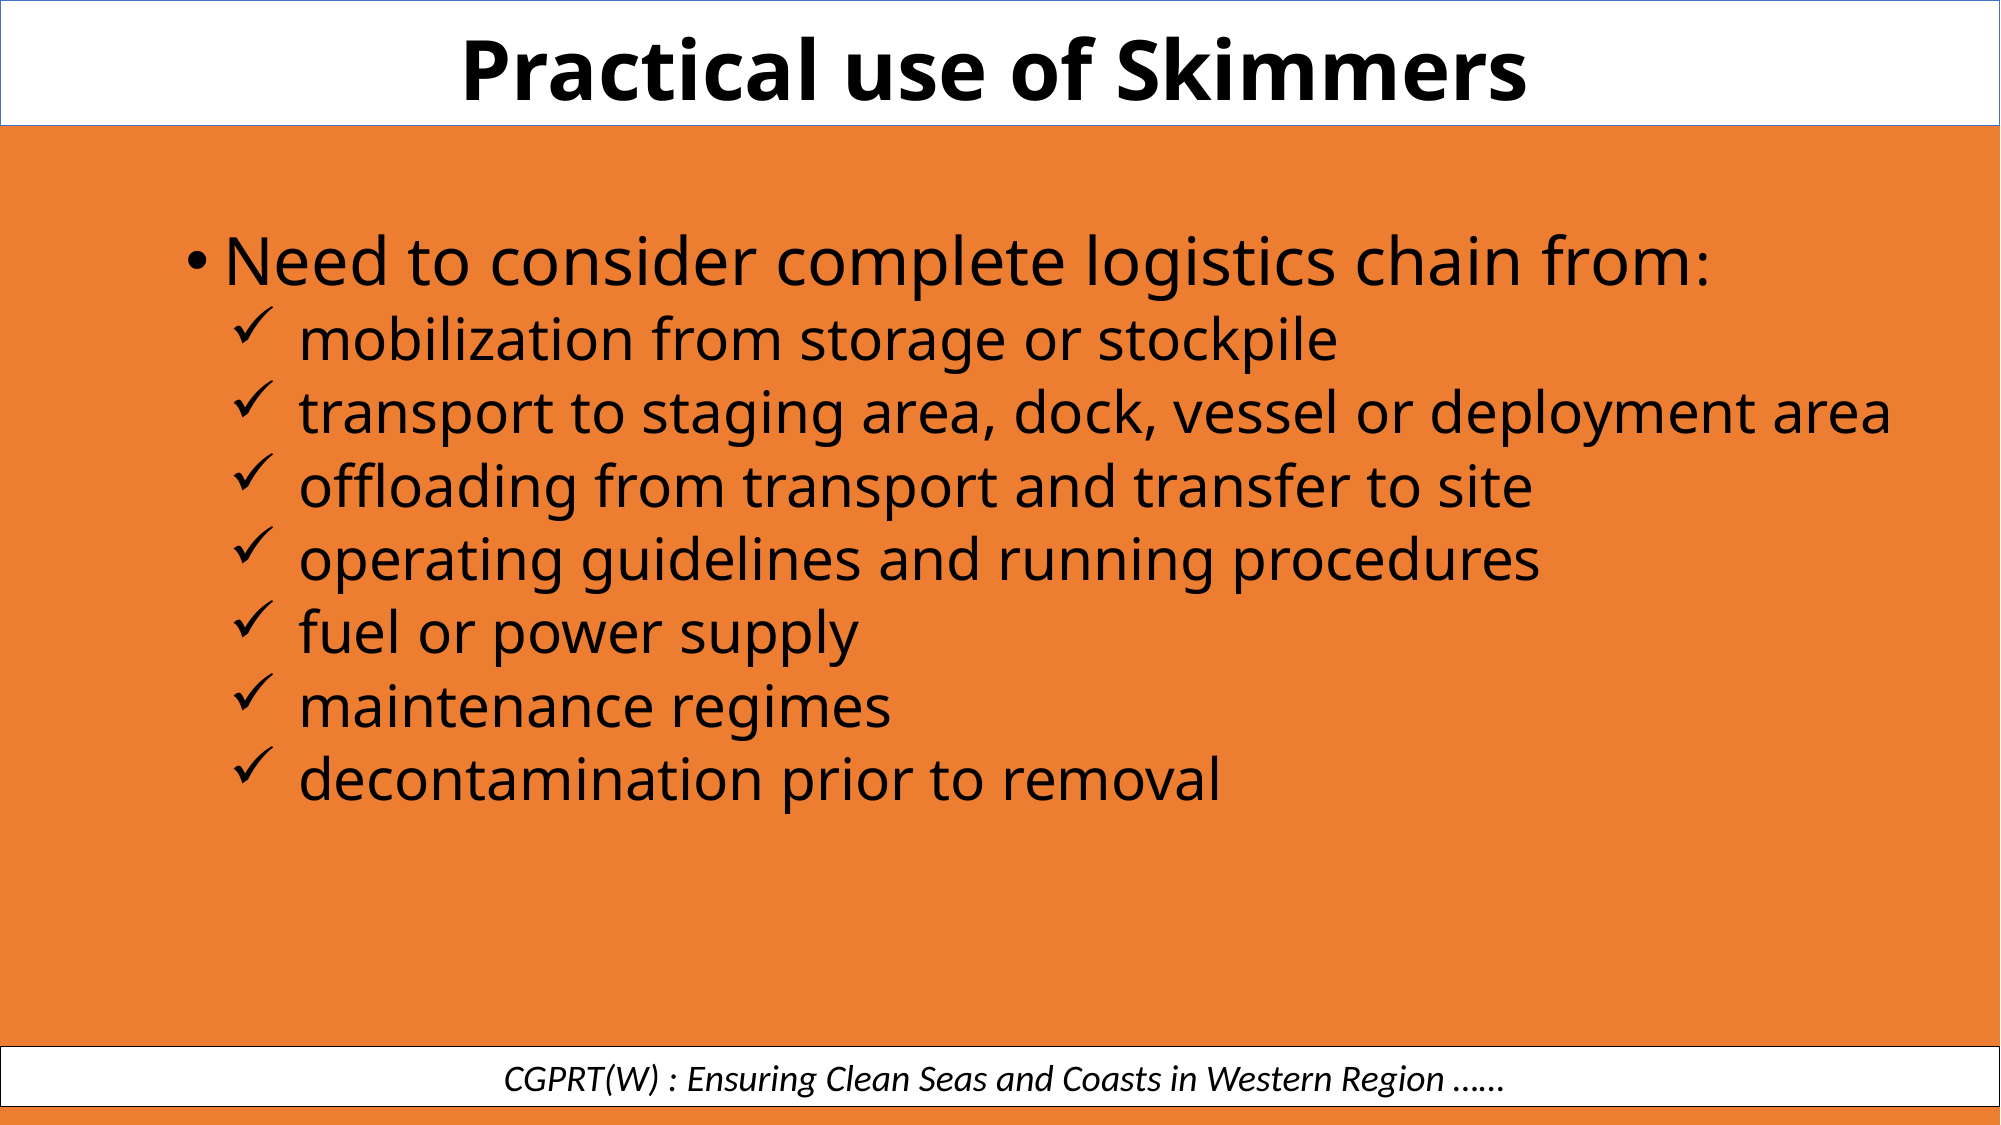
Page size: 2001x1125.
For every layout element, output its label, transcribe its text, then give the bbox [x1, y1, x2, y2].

text_box Need to consider complete logistics chain from: mobilization from storage or stockpile transport to staging area, dock, vessel or deployment area offloading from transport and transfer to site operating guidelines and running procedures fuel or power supply maintenance regimes decontamination prior to removal [170, 220, 1922, 1077]
text_box Practical use of Skimmers [75, 21, 1937, 114]
text_box [0, 0, 2000, 126]
text_box CGPRT(W) : Ensuring Clean Seas and Coasts in Western Region …… [0, 1046, 2000, 1107]
